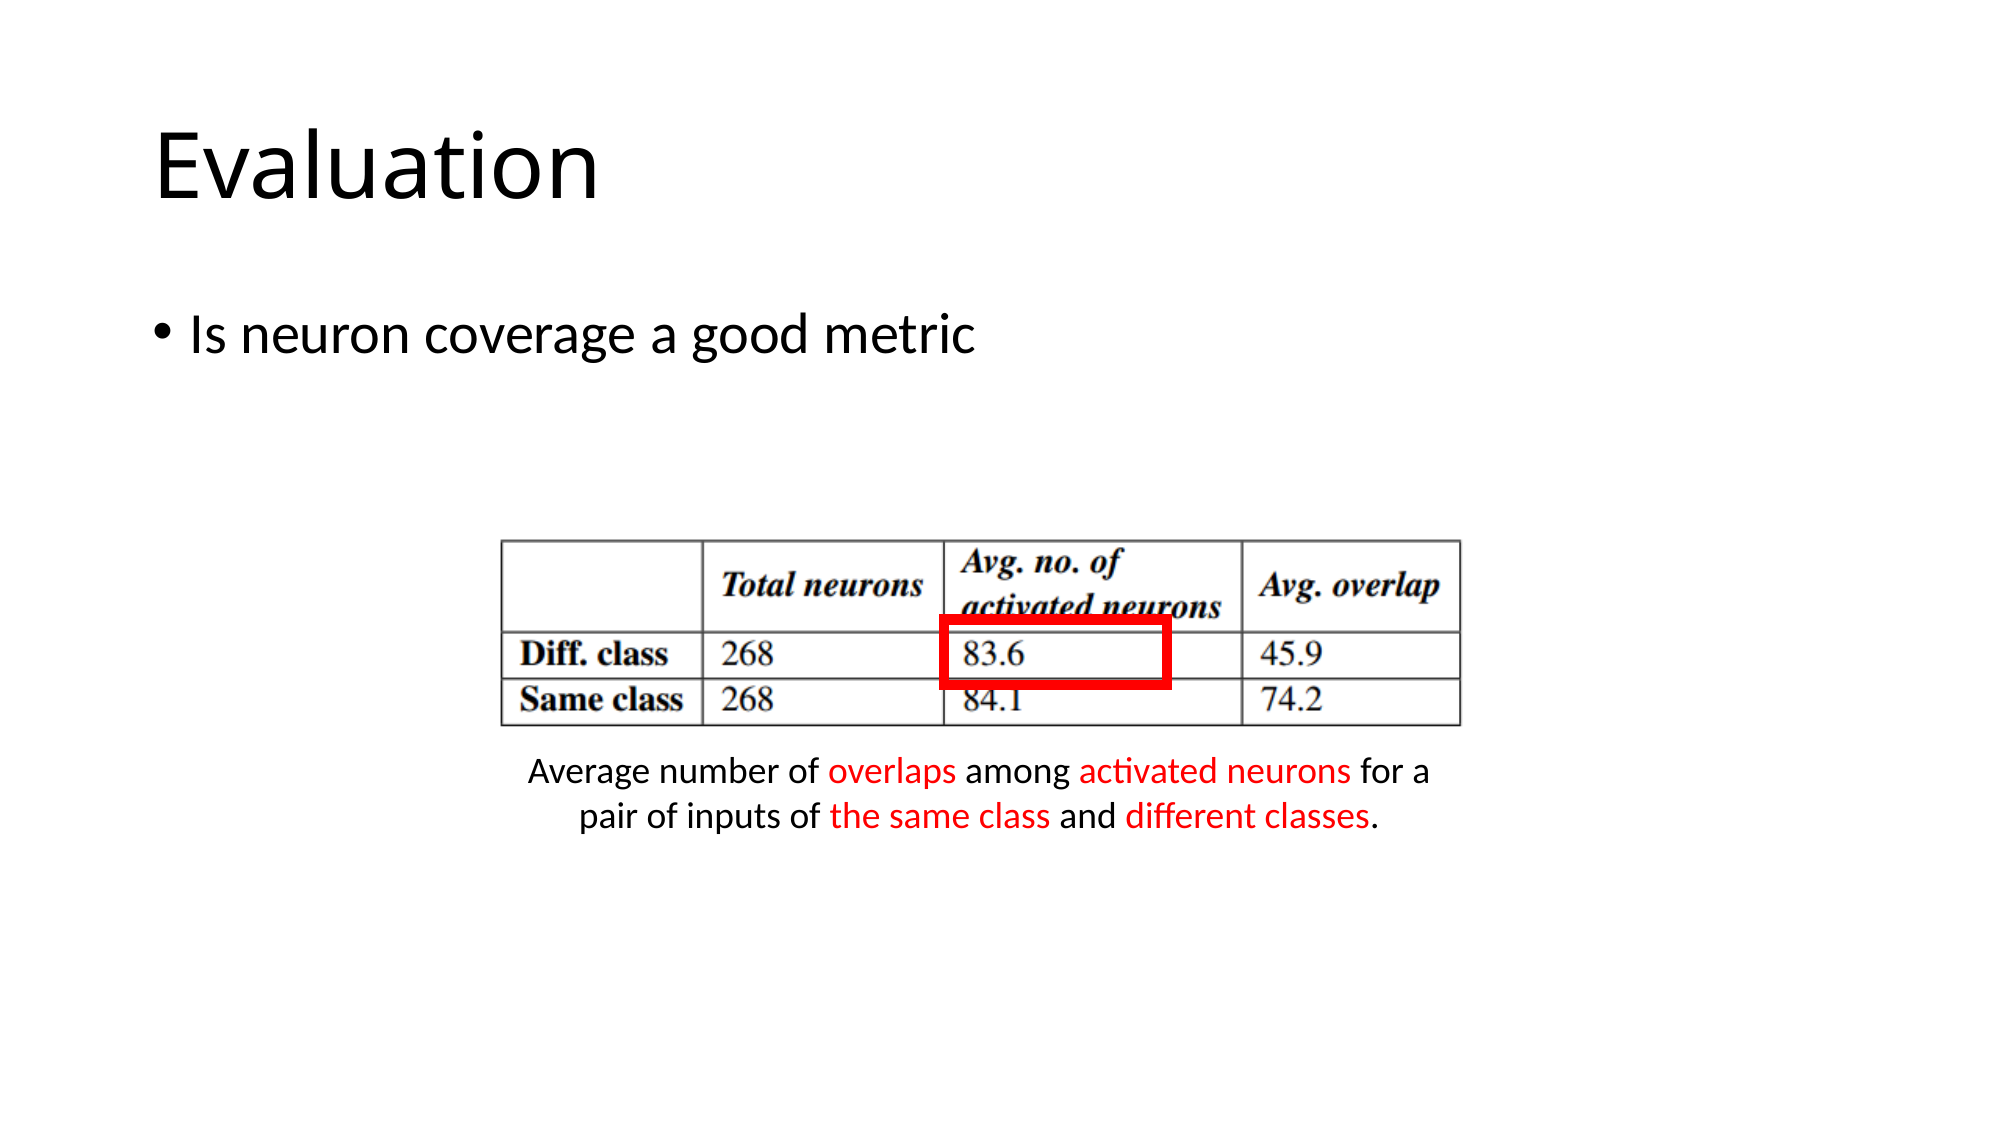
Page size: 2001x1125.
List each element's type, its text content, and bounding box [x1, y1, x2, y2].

list Is neuron coverage a good metric [137, 295, 1863, 1009]
title Evaluation [137, 59, 1863, 278]
text_box Average number of overlaps among activated neurons for a pair of inputs of the same class and different classes. [513, 738, 1513, 844]
picture [489, 532, 1494, 739]
